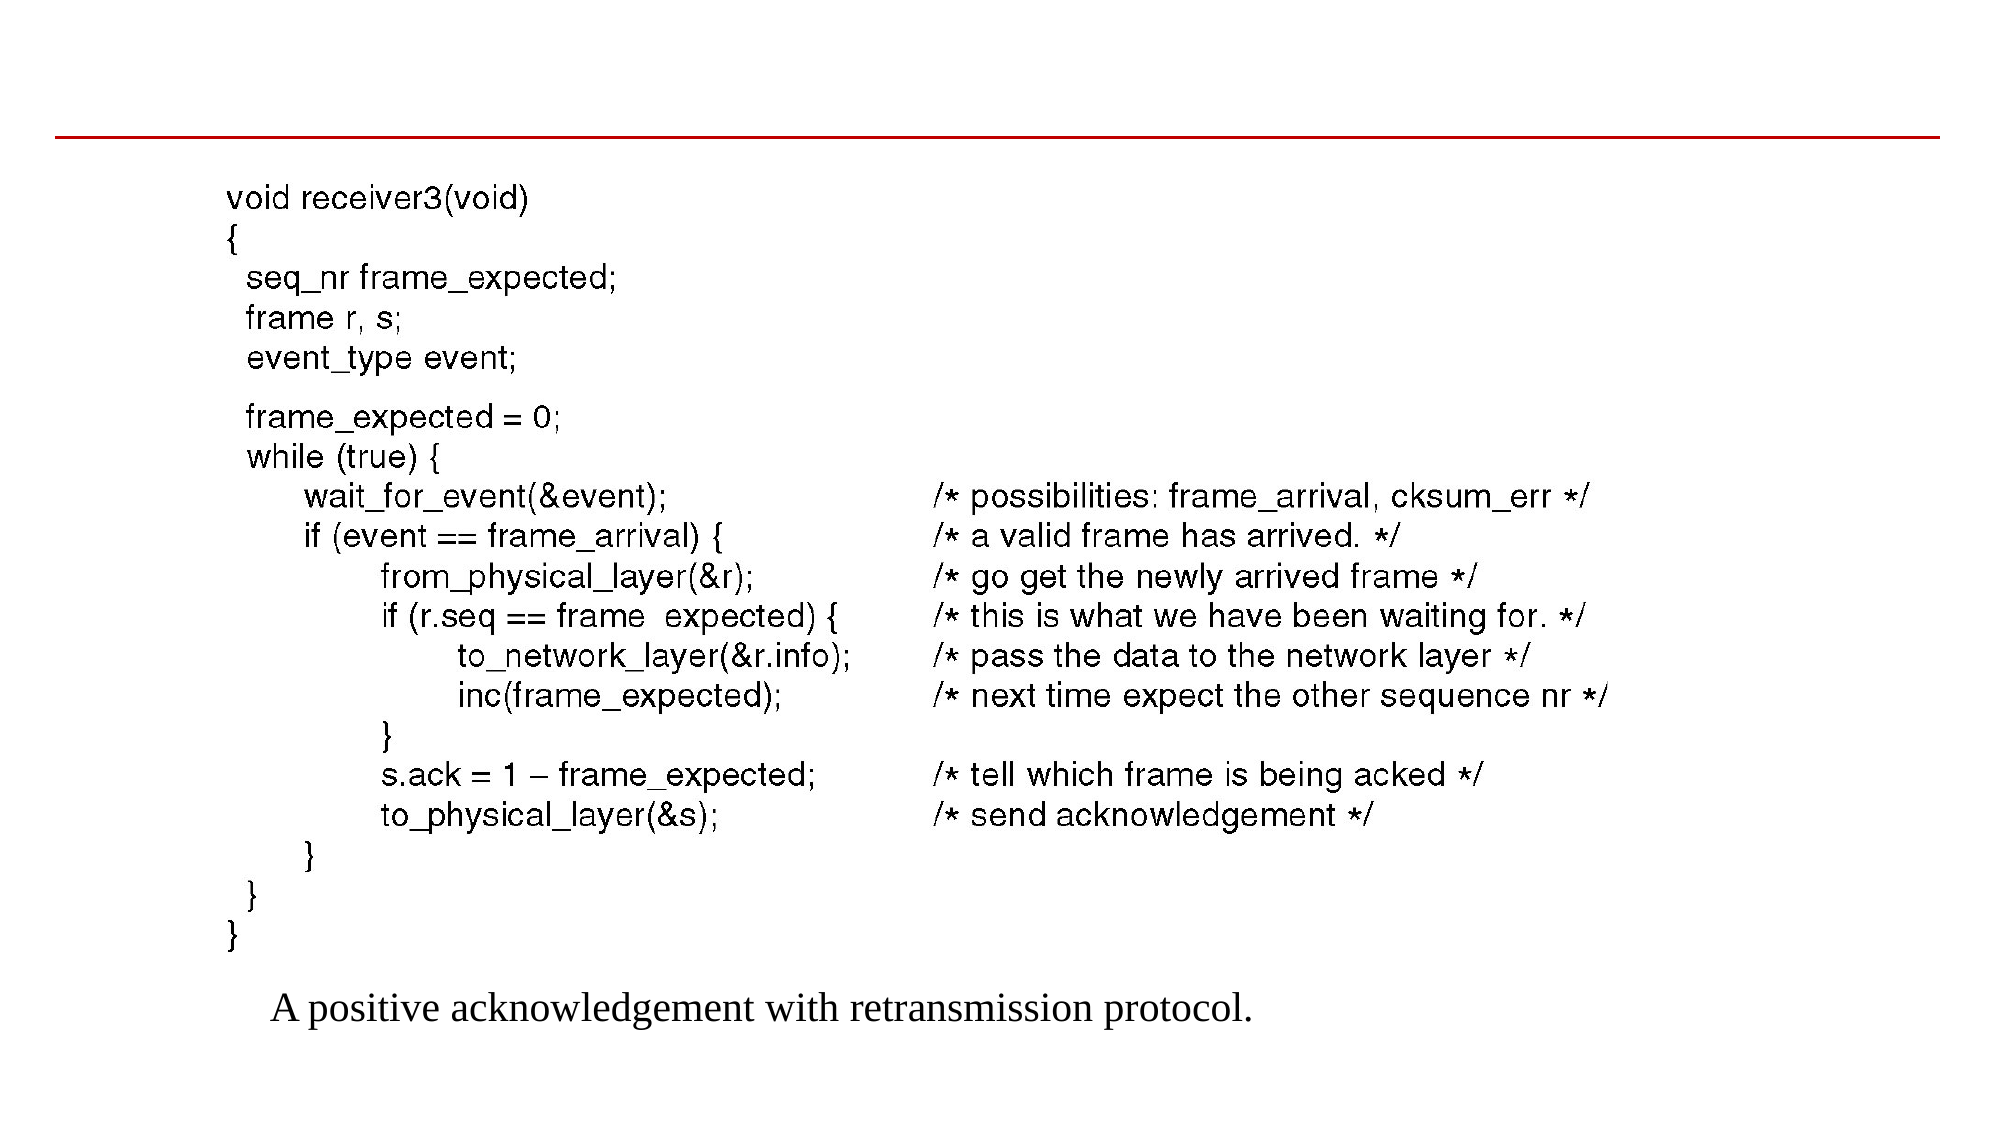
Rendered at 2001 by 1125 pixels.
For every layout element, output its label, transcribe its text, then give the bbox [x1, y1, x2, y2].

text_box A positive acknowledgement with retransmission protocol. [255, 973, 1552, 1038]
picture [226, 152, 1608, 973]
